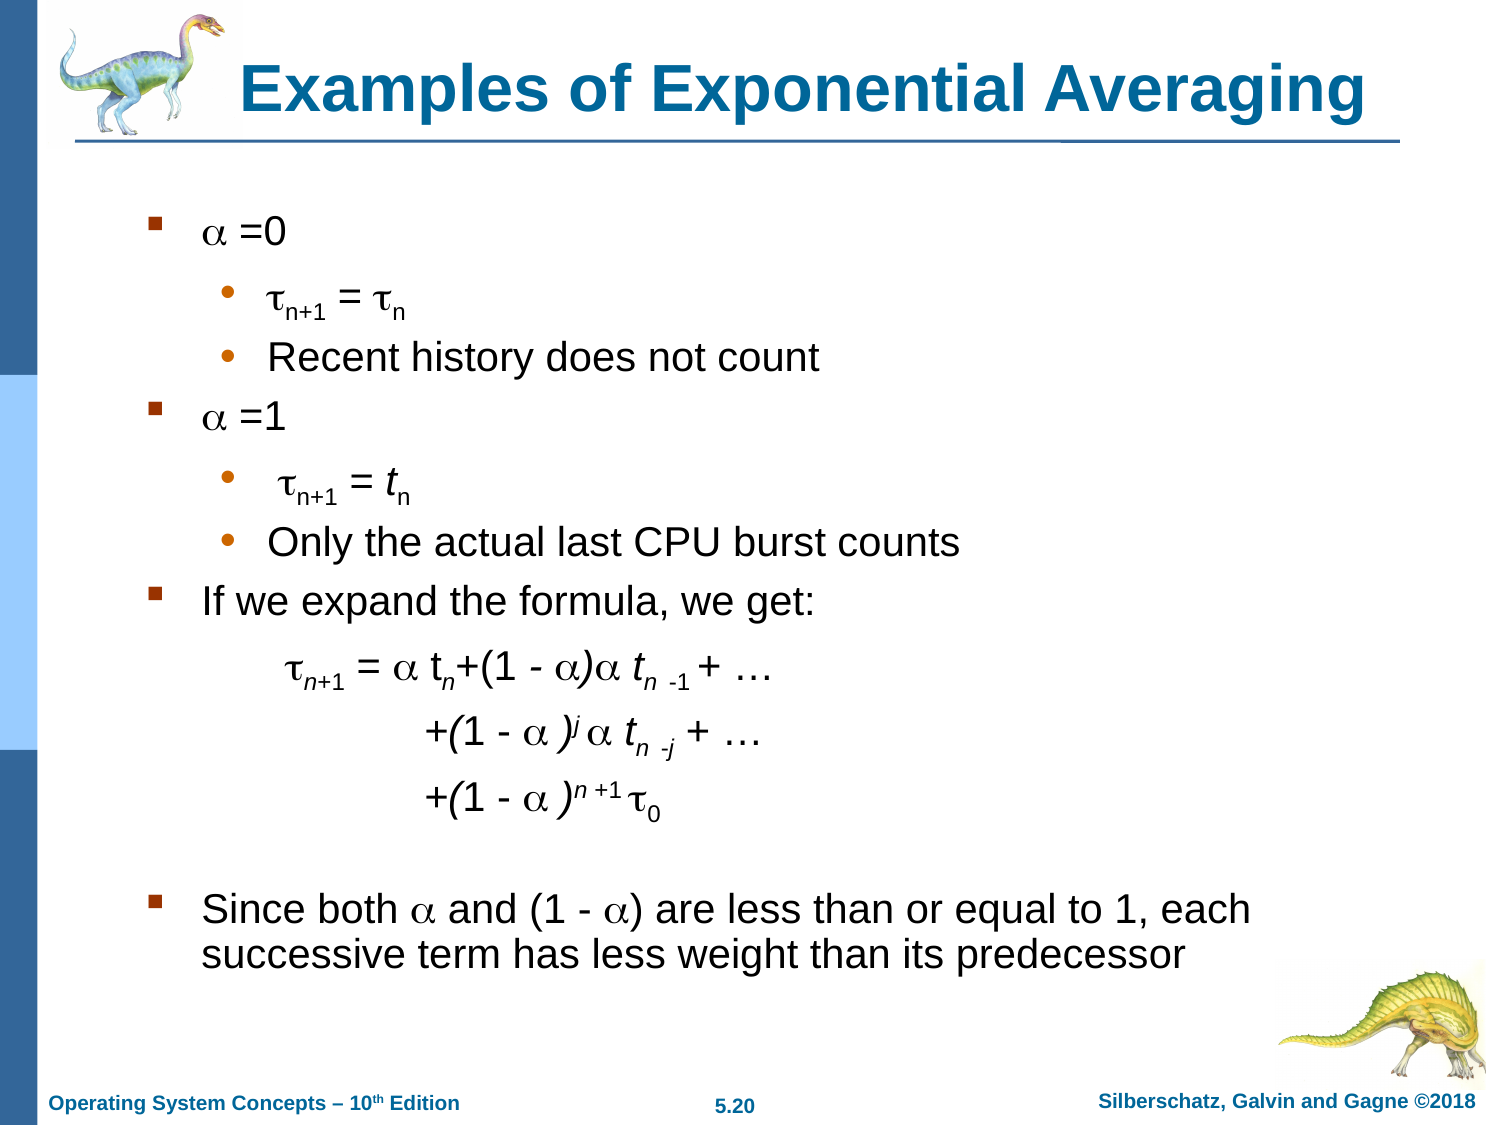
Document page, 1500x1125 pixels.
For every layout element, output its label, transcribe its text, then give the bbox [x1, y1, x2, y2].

picture [1275, 959, 1486, 1090]
picture [46, 0, 243, 149]
list  =0 n+1 = n Recent history does not count  =1 n+1 = tn Only the actual last CPU burst counts If we expand the formula, we get: n+1 =  tn+(1 - ) tn -1 + … +(1 -  )j  tn -j + … +(1 -  )n +1 0 Since both  and (1 - ) are less than or equal to 1, each successive term has less weight than its predecessor [130, 202, 1416, 946]
title Examples of Exponential Averaging [192, 37, 1416, 133]
